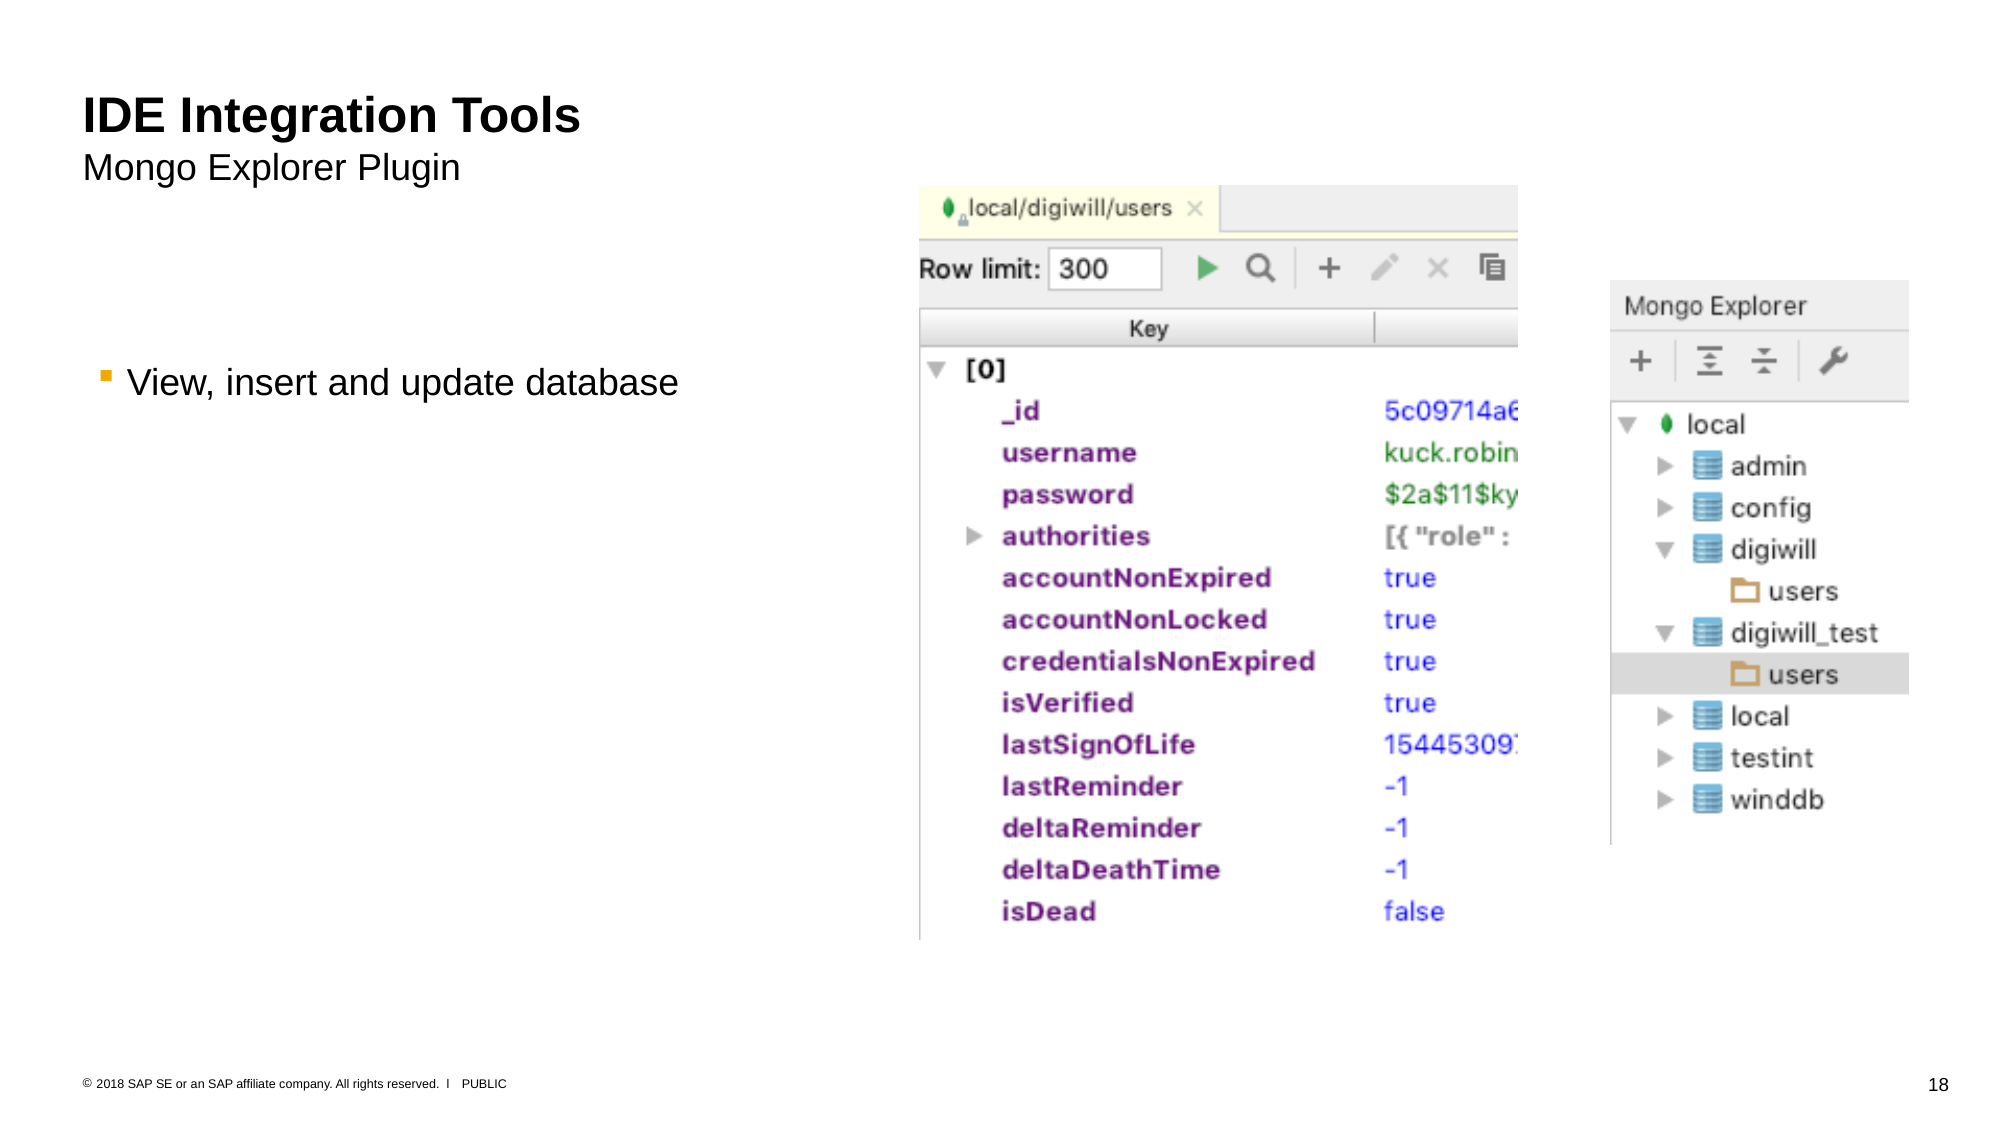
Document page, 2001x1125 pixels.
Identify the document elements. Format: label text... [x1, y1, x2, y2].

picture [1610, 279, 1909, 845]
picture [919, 185, 1519, 940]
text_box View, insert and update database [82, 350, 806, 492]
title IDE Integration Tools Mongo Explorer Plugin [82, 82, 1918, 189]
